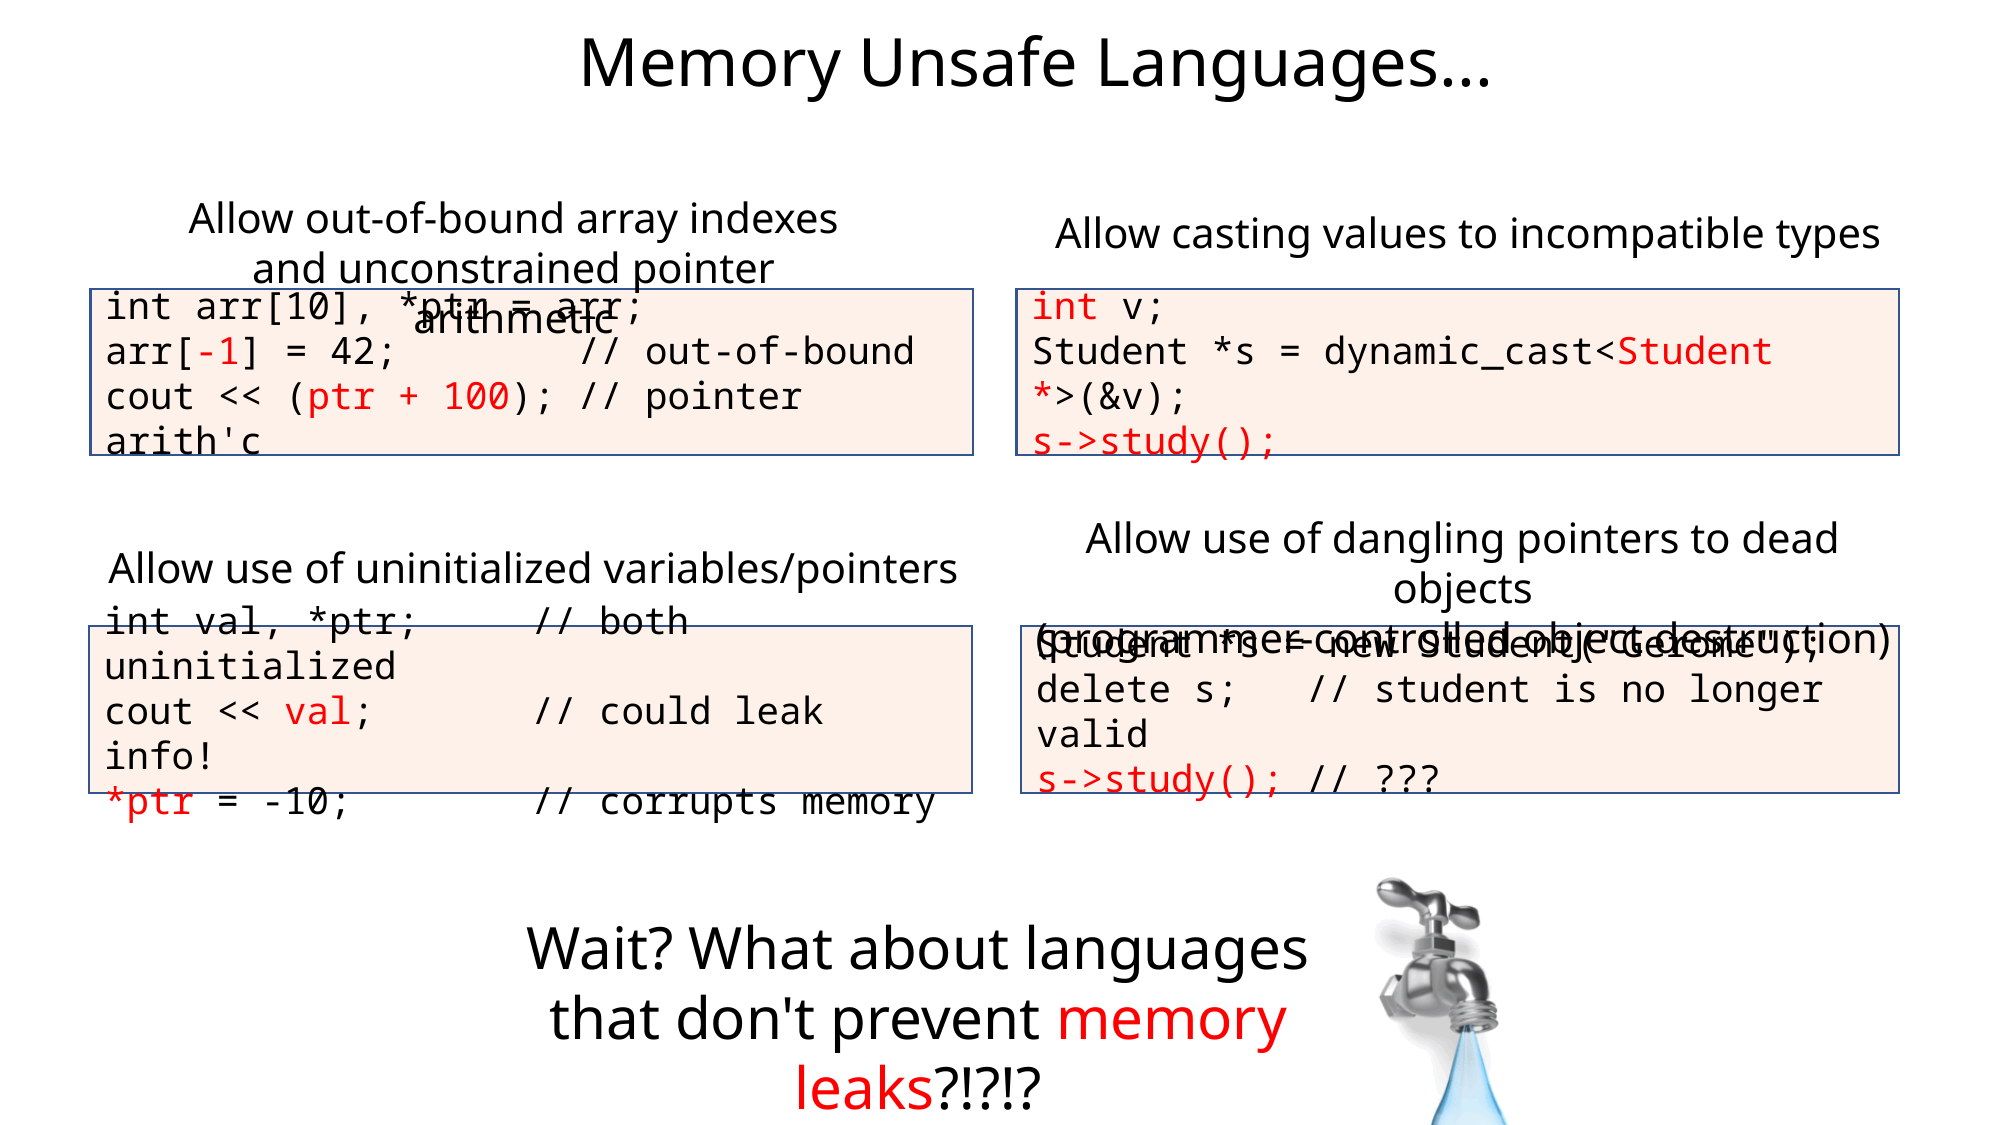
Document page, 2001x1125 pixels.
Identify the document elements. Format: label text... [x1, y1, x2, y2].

title Memory Unsafe Languages... [186, 0, 1887, 159]
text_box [1005, 504, 1920, 794]
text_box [30, 534, 1005, 794]
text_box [1016, 199, 1920, 455]
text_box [451, 871, 1515, 1125]
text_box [90, 184, 974, 455]
